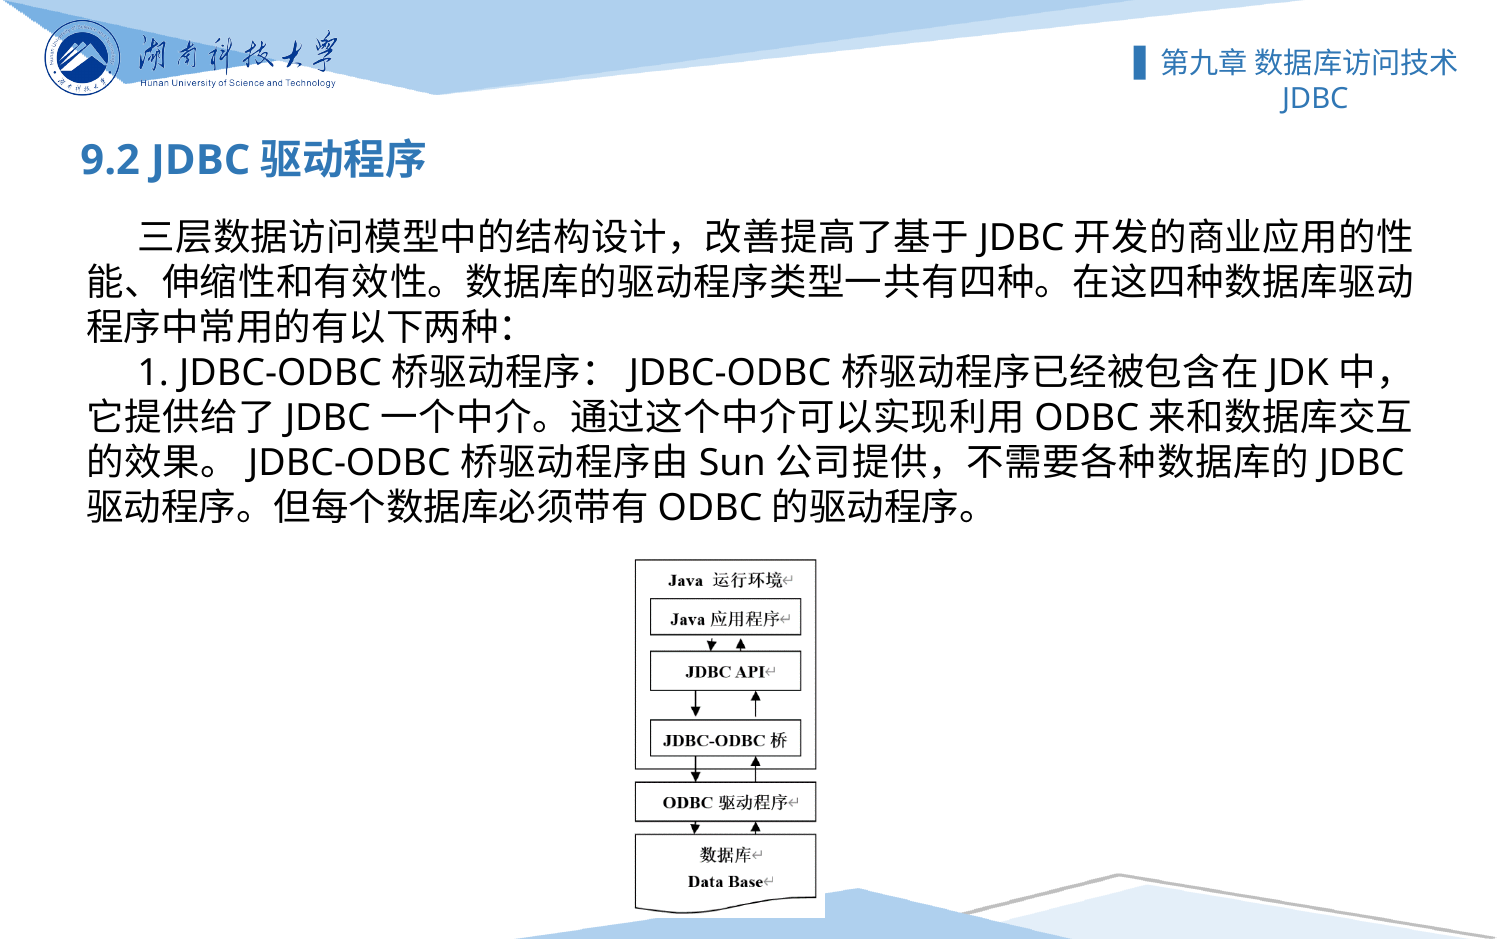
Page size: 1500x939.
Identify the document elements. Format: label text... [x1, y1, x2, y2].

text_box 三层数据访问模型中的结构设计，改善提高了基于JDBC开发的商业应用的性能、伸缩性和有效性。数据库的驱动程序类型一共有四种。在这四种数据库驱动程序中常用的有以下两种： 1. JDBC-ODBC桥驱动程序：JDBC-ODBC桥驱动程序已经被包含在JDK中，它提供给了JDBC一个中介。通过这个中介可以实现利用ODBC来和数据库交互的效果。JDBC-ODBC桥驱动程序由Sun公司提供，不需要各种数据库的JDBC驱动程序。但每个数据库必须带有ODBC的驱动程序。 [71, 205, 1429, 581]
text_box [1133, 37, 1486, 124]
picture [507, 538, 1500, 939]
picture [0, 0, 1330, 99]
text_box 9.2 JDBC驱动程序 [65, 125, 711, 191]
